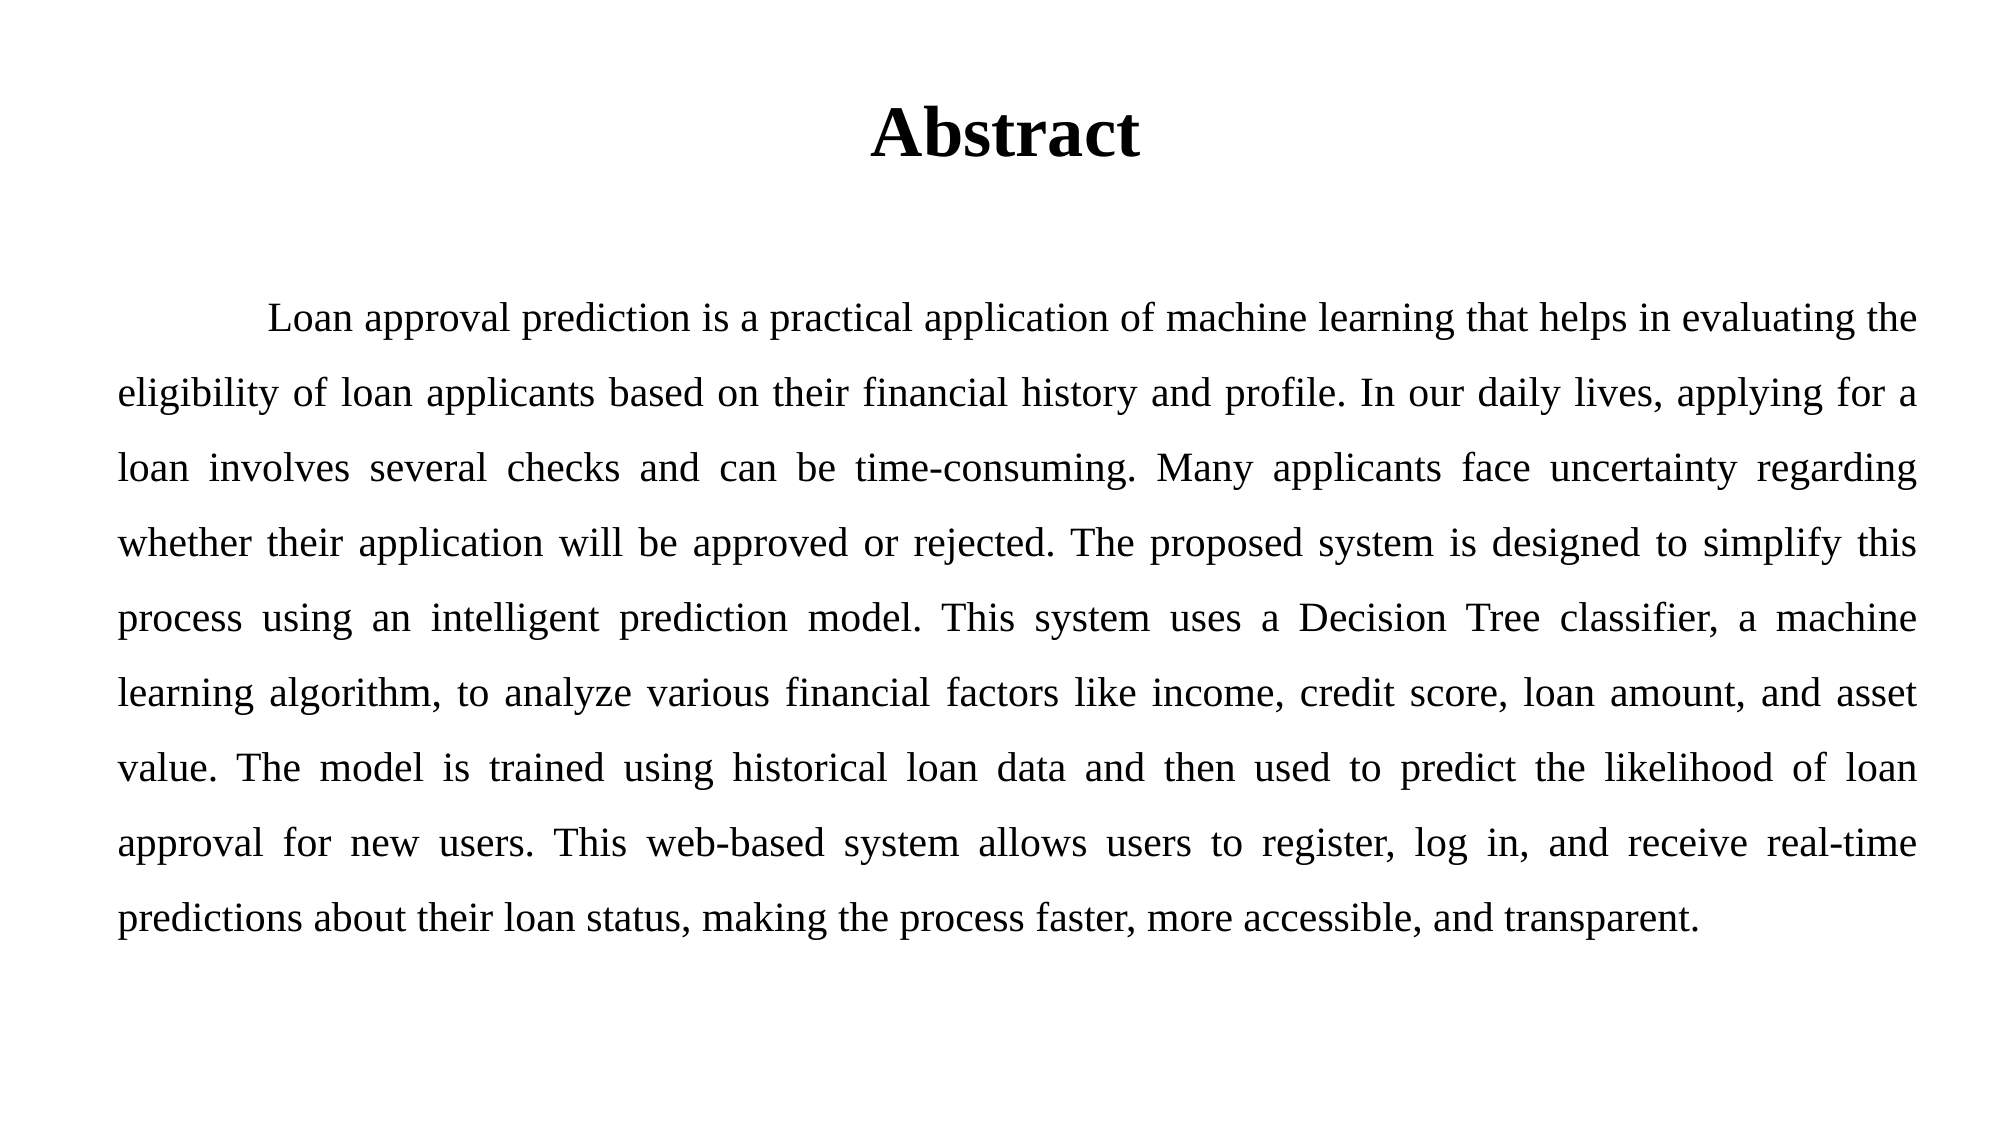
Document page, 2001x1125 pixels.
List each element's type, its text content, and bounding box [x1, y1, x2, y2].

title Abstract [81, 76, 1914, 179]
list Loan approval prediction is a practical application of machine learning that helps in evaluating the eligibility of loan applicants based on their financial history and profile. In our daily lives, applying for a loan involves several checks and can be time-consuming. Many applicants face uncertainty regarding whether their application will be approved or rejected. The proposed system is designed to simplify this process using an intelligent prediction model. This system uses a Decision Tree classifier, a machine learning algorithm, to analyze various financial factors like income, credit score, loan amount, and asset value. The model is trained using historical loan data and then used to predict the likelihood of loan approval for new users. This web-based system allows users to register, log in, and receive real-time predictions about their loan status, making the process faster, more accessible, and transparent. [102, 257, 1935, 1017]
